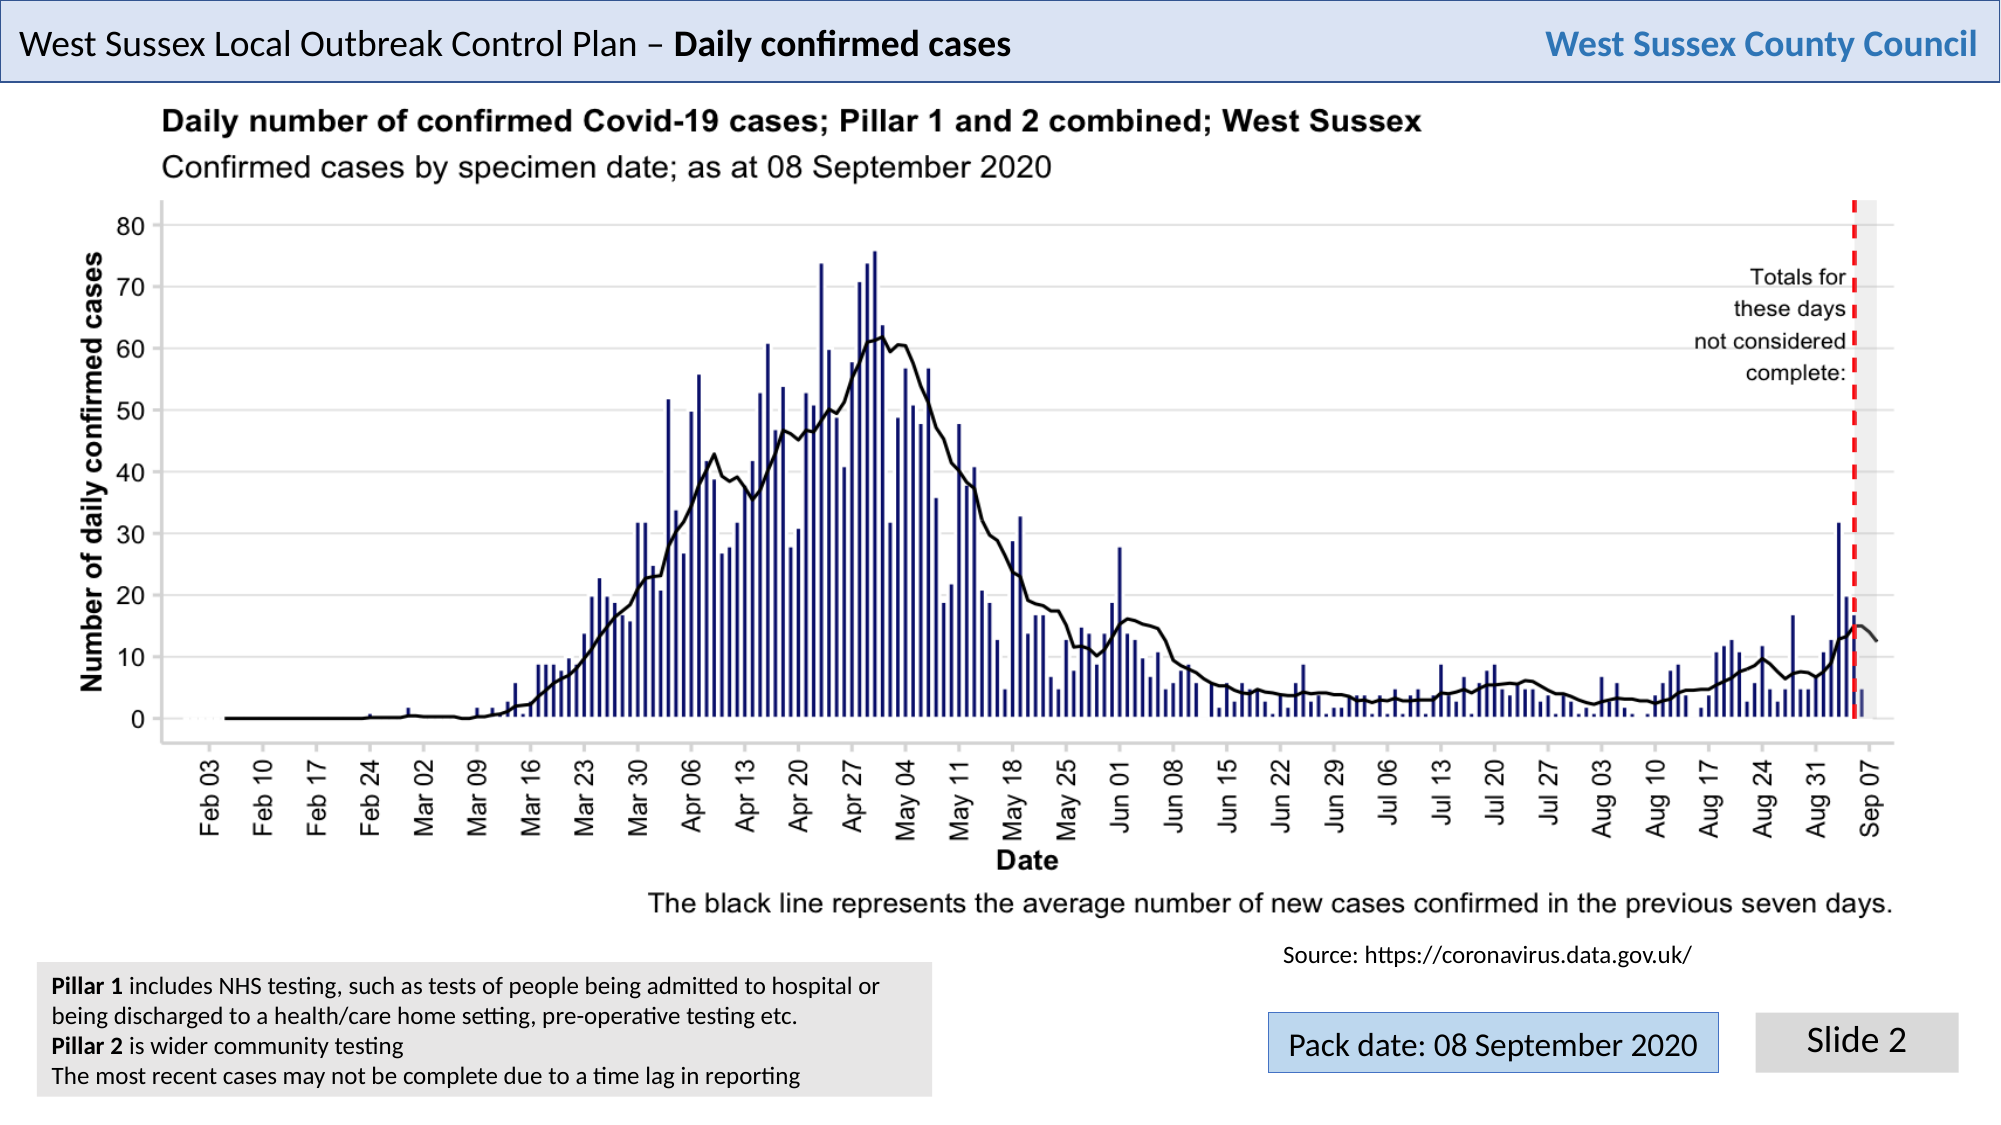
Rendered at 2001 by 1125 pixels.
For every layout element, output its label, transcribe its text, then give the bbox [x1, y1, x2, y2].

list Slide 2 [1755, 1012, 1959, 1073]
list Source: https://coronavirus.data.gov.uk/ [1268, 935, 1912, 995]
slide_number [1268, 1012, 1719, 1073]
picture [63, 91, 1912, 935]
